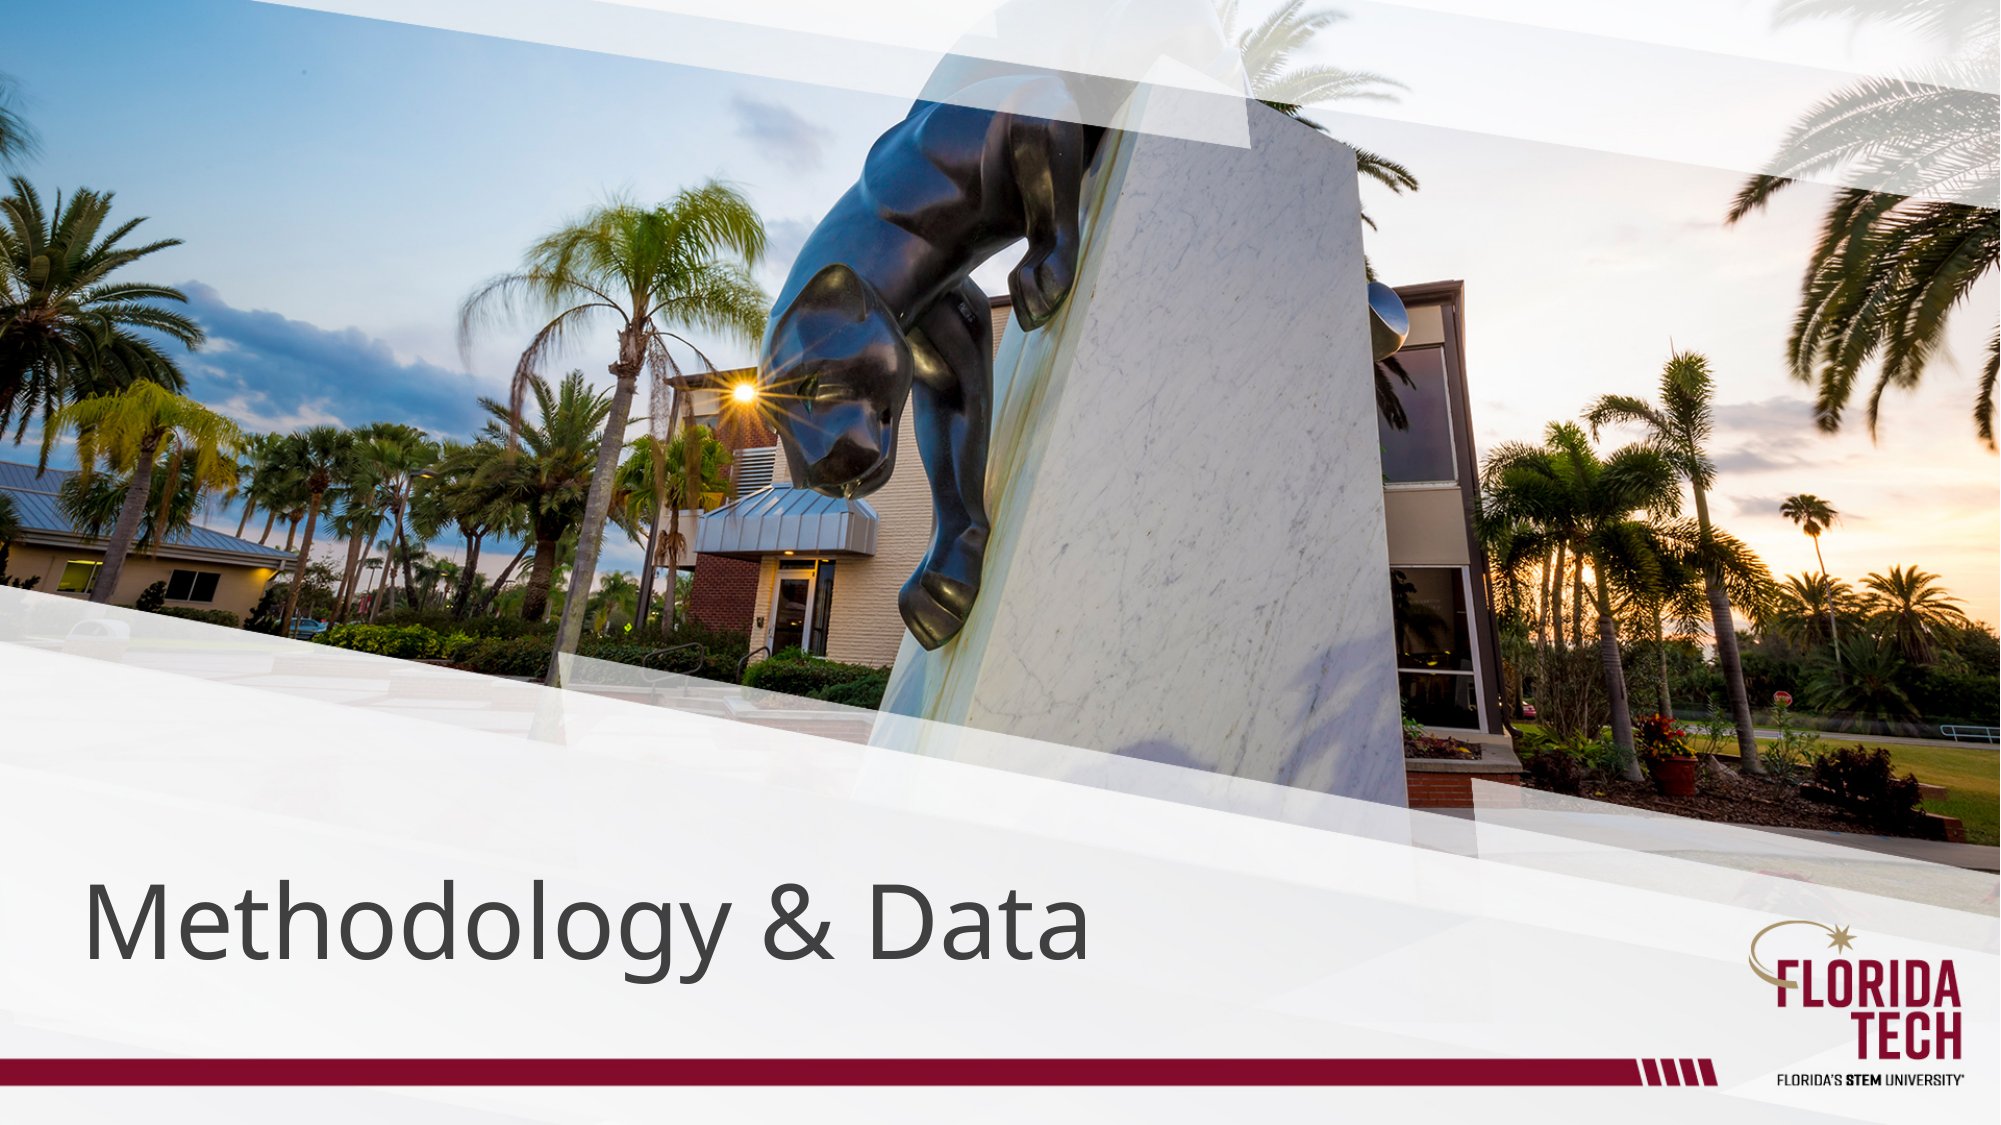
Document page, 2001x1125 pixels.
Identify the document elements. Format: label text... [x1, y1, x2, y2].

title Methodology & Data [65, 849, 1526, 990]
picture [0, 0, 2000, 1125]
